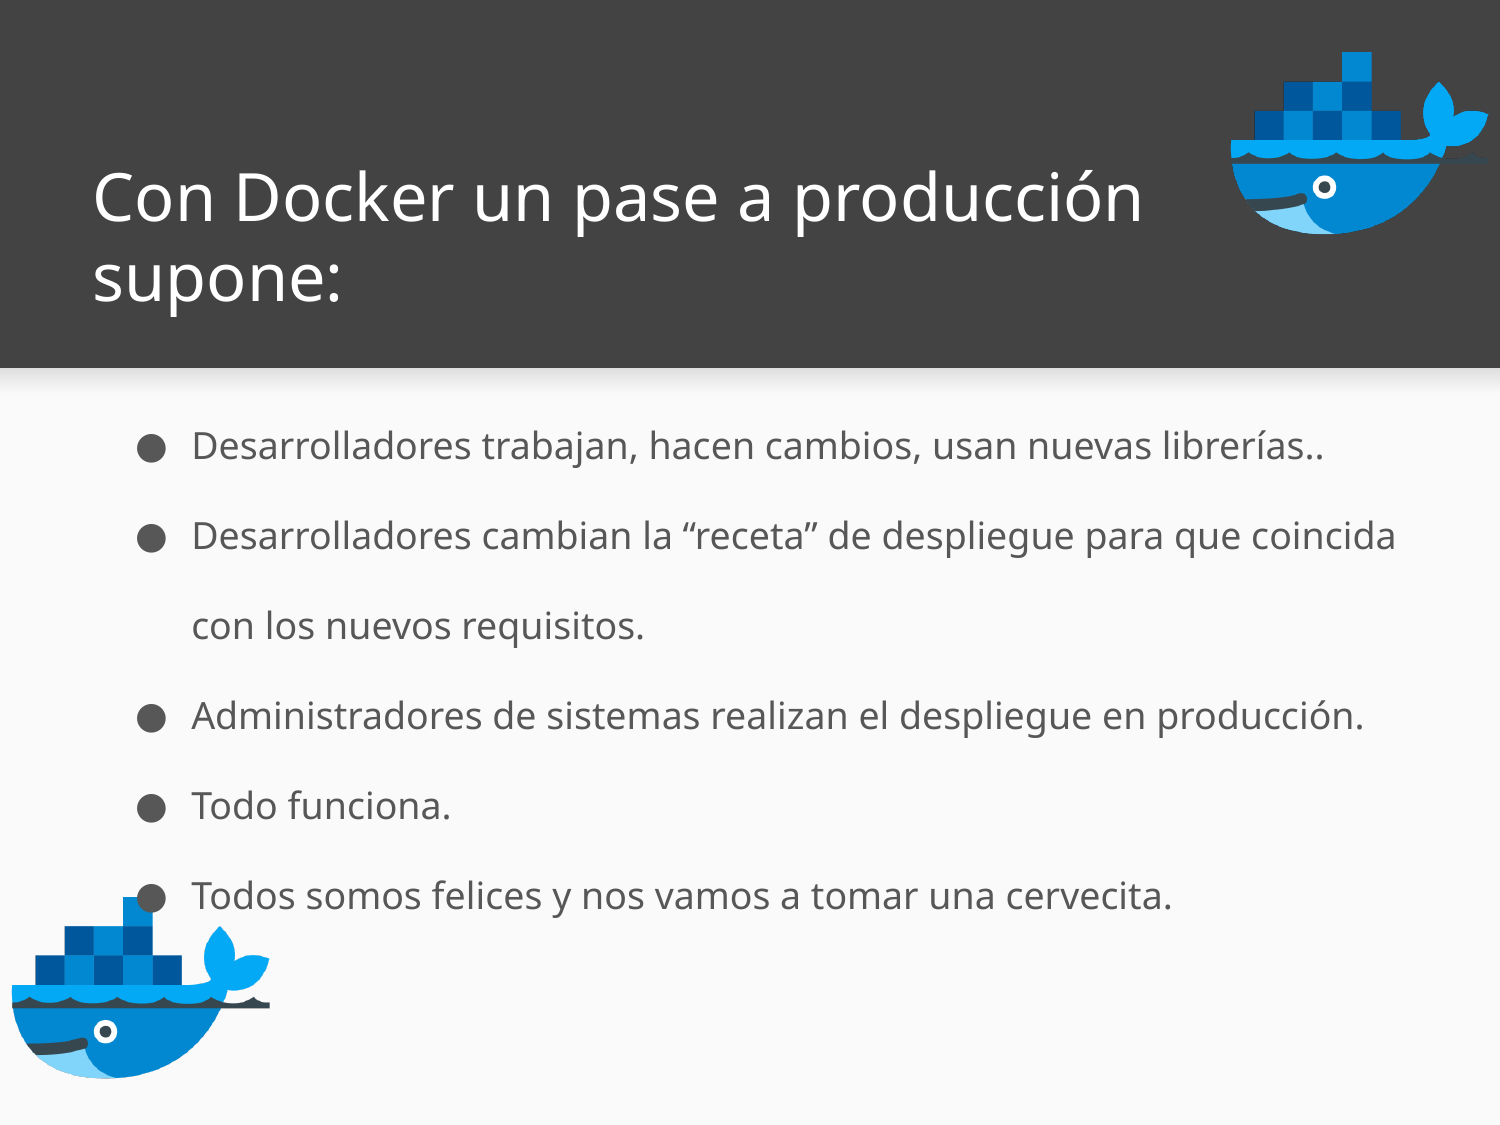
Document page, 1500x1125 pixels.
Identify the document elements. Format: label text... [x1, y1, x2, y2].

picture [1218, 0, 1500, 282]
picture [0, 843, 282, 1125]
title Con Docker un pase a producción supone: [77, 161, 1427, 330]
text_box Desarrolladores trabajan, hacen cambios, usan nuevas librerías.. Desarrolladores cambian la “receta” de despliegue para que coincida con los nuevos requisitos. Administradores de sistemas realizan el despliegue en producción. Todo funciona. Todos somos felices y nos vamos a tomar una cervecita. [101, 361, 1475, 1053]
